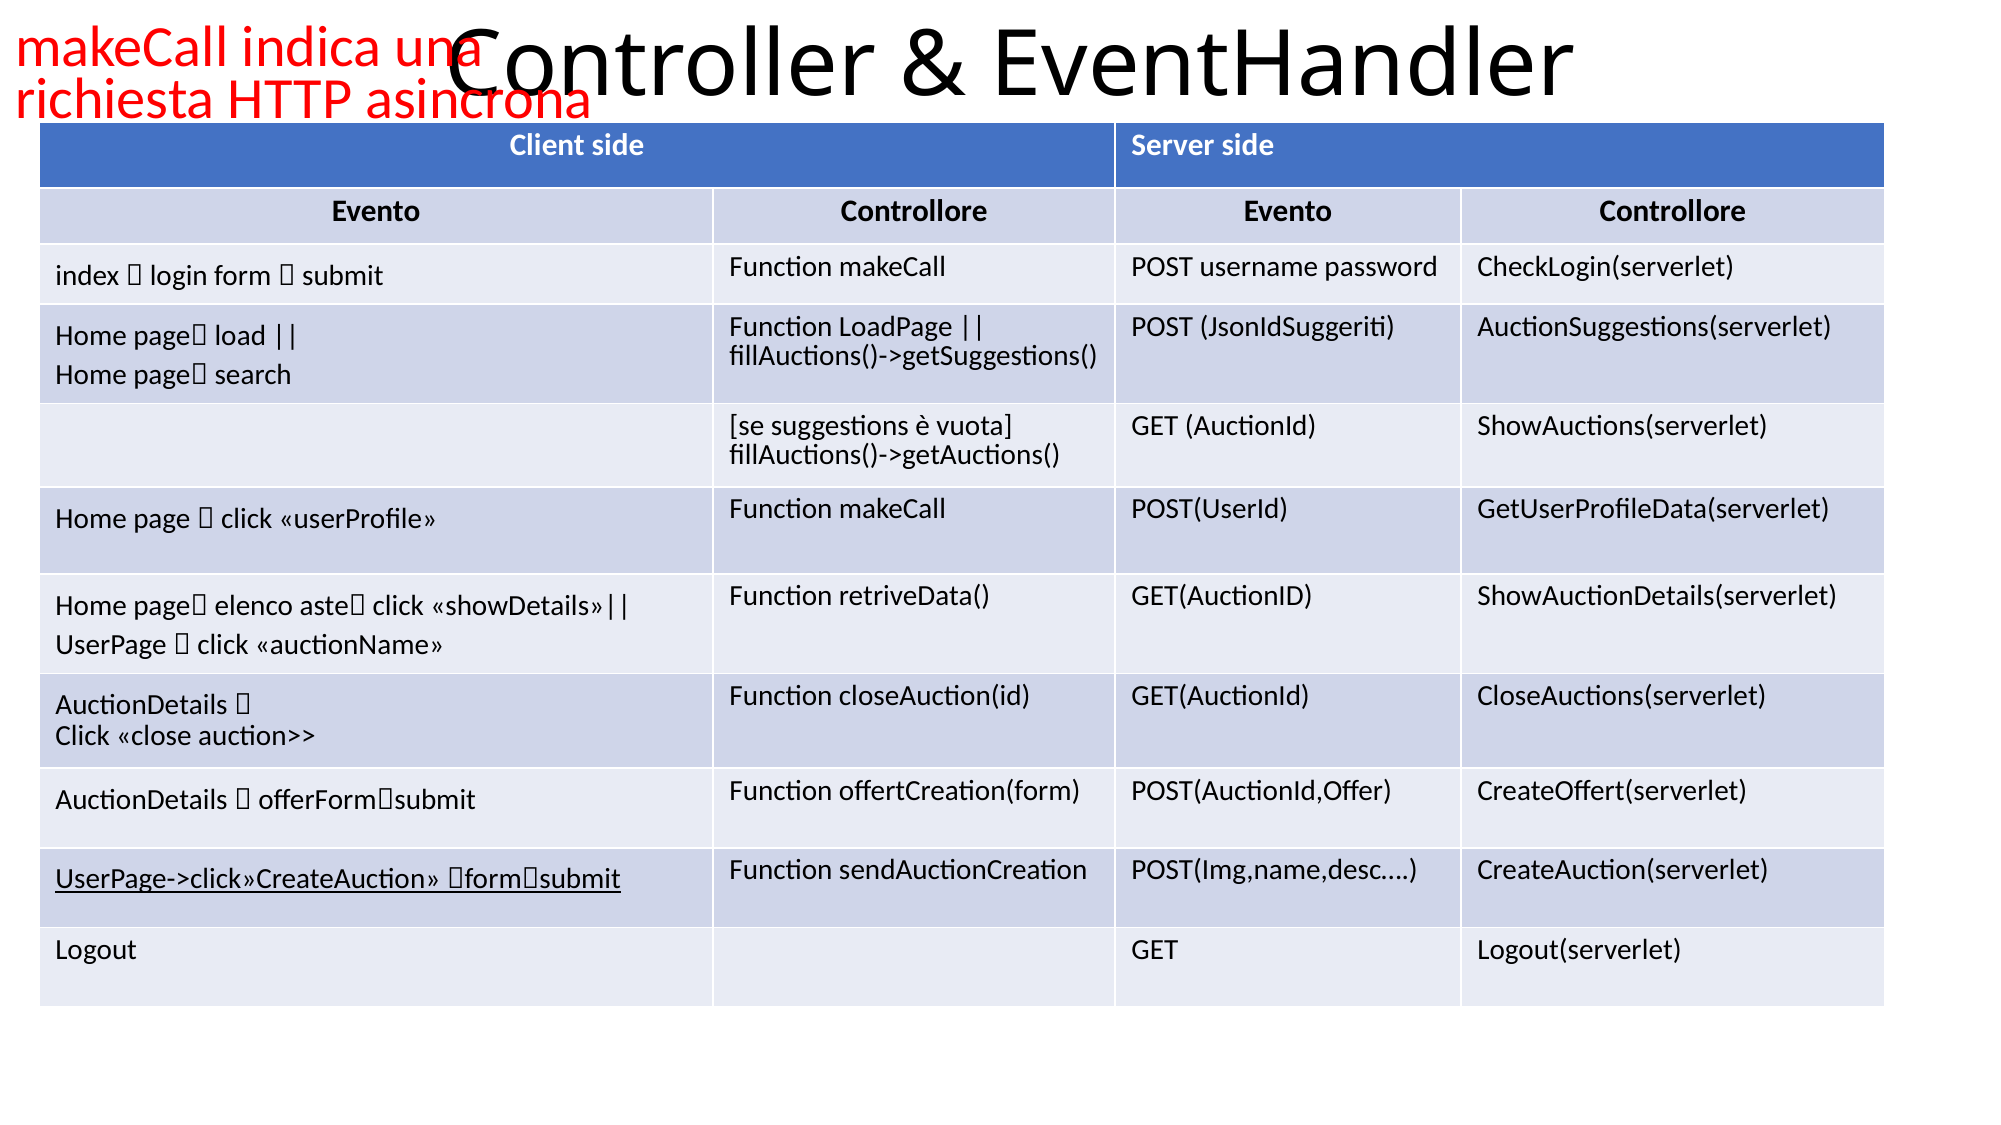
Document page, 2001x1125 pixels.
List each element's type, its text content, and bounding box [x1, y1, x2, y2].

table_cell GET(AuctionId) [1116, 674, 1460, 767]
table_cell Home page  click «userProfile» [40, 488, 712, 573]
table_cell Function LoadPage || fillAuctions()->getSuggestions() [714, 305, 1114, 403]
table_cell Home page load || Home page search [40, 305, 712, 403]
table_cell GetUserProfileData(serverlet) [1462, 488, 1884, 573]
table_cell Evento [40, 189, 712, 243]
table_cell Function offertCreation(form) [714, 769, 1114, 847]
table_cell POST (JsonIdSuggeriti) [1116, 305, 1460, 403]
table_cell [714, 928, 1114, 1006]
table_cell Home page elenco aste click «showDetails»|| UserPage  click «auctionName» [40, 575, 712, 673]
table_cell ShowAuctionDetails(serverlet) [1462, 575, 1884, 673]
table_cell CreateAuction(serverlet) [1462, 849, 1884, 927]
list makeCall indica una richiesta HTTP asincrona [0, 17, 628, 148]
table_cell Logout(serverlet) [1462, 928, 1884, 1006]
table_header Server side [1116, 123, 1884, 187]
table_cell UserPage->click»CreateAuction» formsubmit [40, 849, 712, 927]
table_cell Function retriveData() [714, 575, 1114, 673]
table_cell POST username password [1116, 245, 1460, 303]
table_cell AuctionSuggestions(serverlet) [1462, 305, 1884, 403]
table_header Client side [40, 148, 1114, 187]
table_cell CreateOffert(serverlet) [1462, 769, 1884, 847]
table_cell POST(AuctionId,Offer) [1116, 769, 1460, 847]
table_cell Function closeAuction(id) [714, 674, 1114, 767]
table_cell CheckLogin(serverlet) [1462, 245, 1884, 303]
table_cell GET(AuctionID) [1116, 575, 1460, 673]
table_cell Function makeCall [714, 245, 1114, 303]
table_cell GET [1116, 928, 1460, 1006]
table_cell AuctionDetails  Click «close auction>> [40, 674, 712, 767]
table_cell [se suggestions è vuota] fillAuctions()->getAuctions() [714, 404, 1114, 486]
table_cell Function makeCall [714, 488, 1114, 573]
table_cell Controllore [1462, 189, 1884, 243]
table_cell Logout [40, 928, 712, 1006]
table_cell CloseAuctions(serverlet) [1462, 674, 1884, 767]
table_cell Controllore [714, 189, 1114, 243]
table_cell index  login form  submit [40, 245, 712, 303]
table_cell AuctionDetails  offerFormsubmit [40, 769, 712, 847]
table_cell Function sendAuctionCreation [714, 849, 1114, 927]
table_cell GET (AuctionId) [1116, 404, 1460, 486]
table_cell [40, 404, 712, 486]
table_cell POST(Img,name,desc….) [1116, 849, 1460, 927]
table_cell Evento [1116, 189, 1460, 243]
table_cell POST(UserId) [1116, 488, 1460, 573]
table_cell ShowAuctions(serverlet) [1462, 404, 1884, 486]
text_box Controller & EventHandler [408, 0, 1613, 171]
